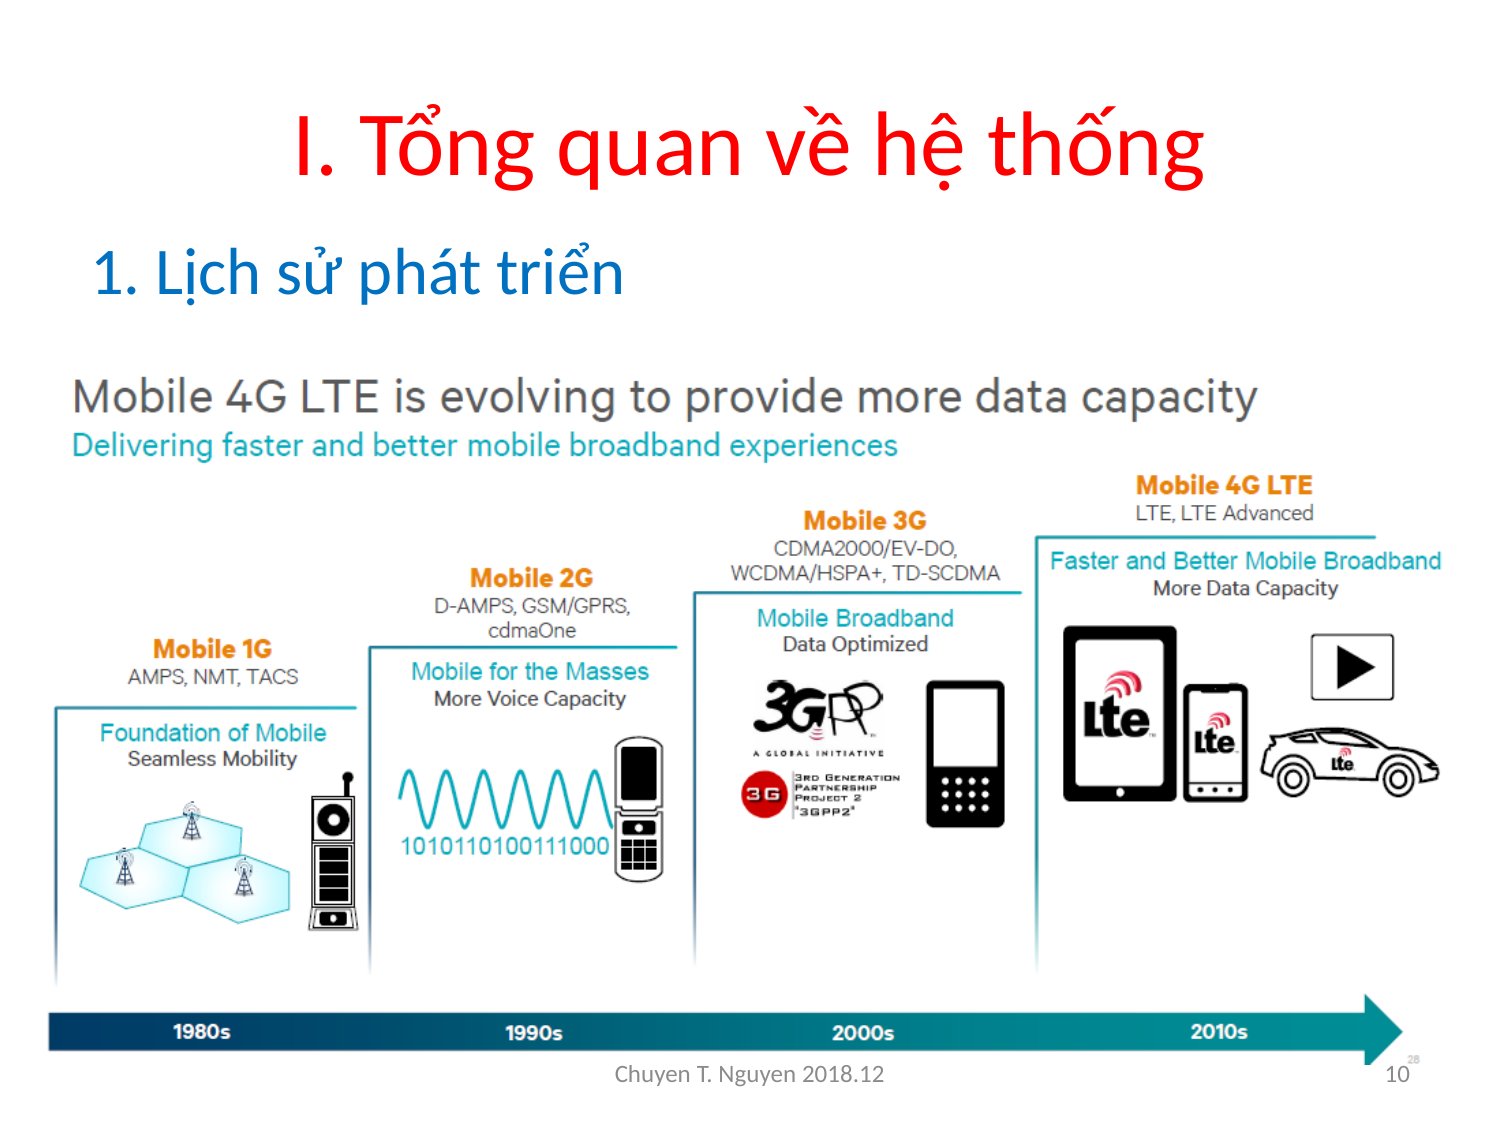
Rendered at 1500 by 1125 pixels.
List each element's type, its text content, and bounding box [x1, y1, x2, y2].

picture [29, 373, 1451, 1066]
title I. Tổng quan về hệ thống [75, 45, 1425, 219]
slide_number 10 [1074, 1073, 1425, 1103]
text_box 1. Lịch sử phát triển [74, 219, 1425, 371]
footer Chuyen T. Nguyen 2018.12 [512, 1073, 988, 1103]
